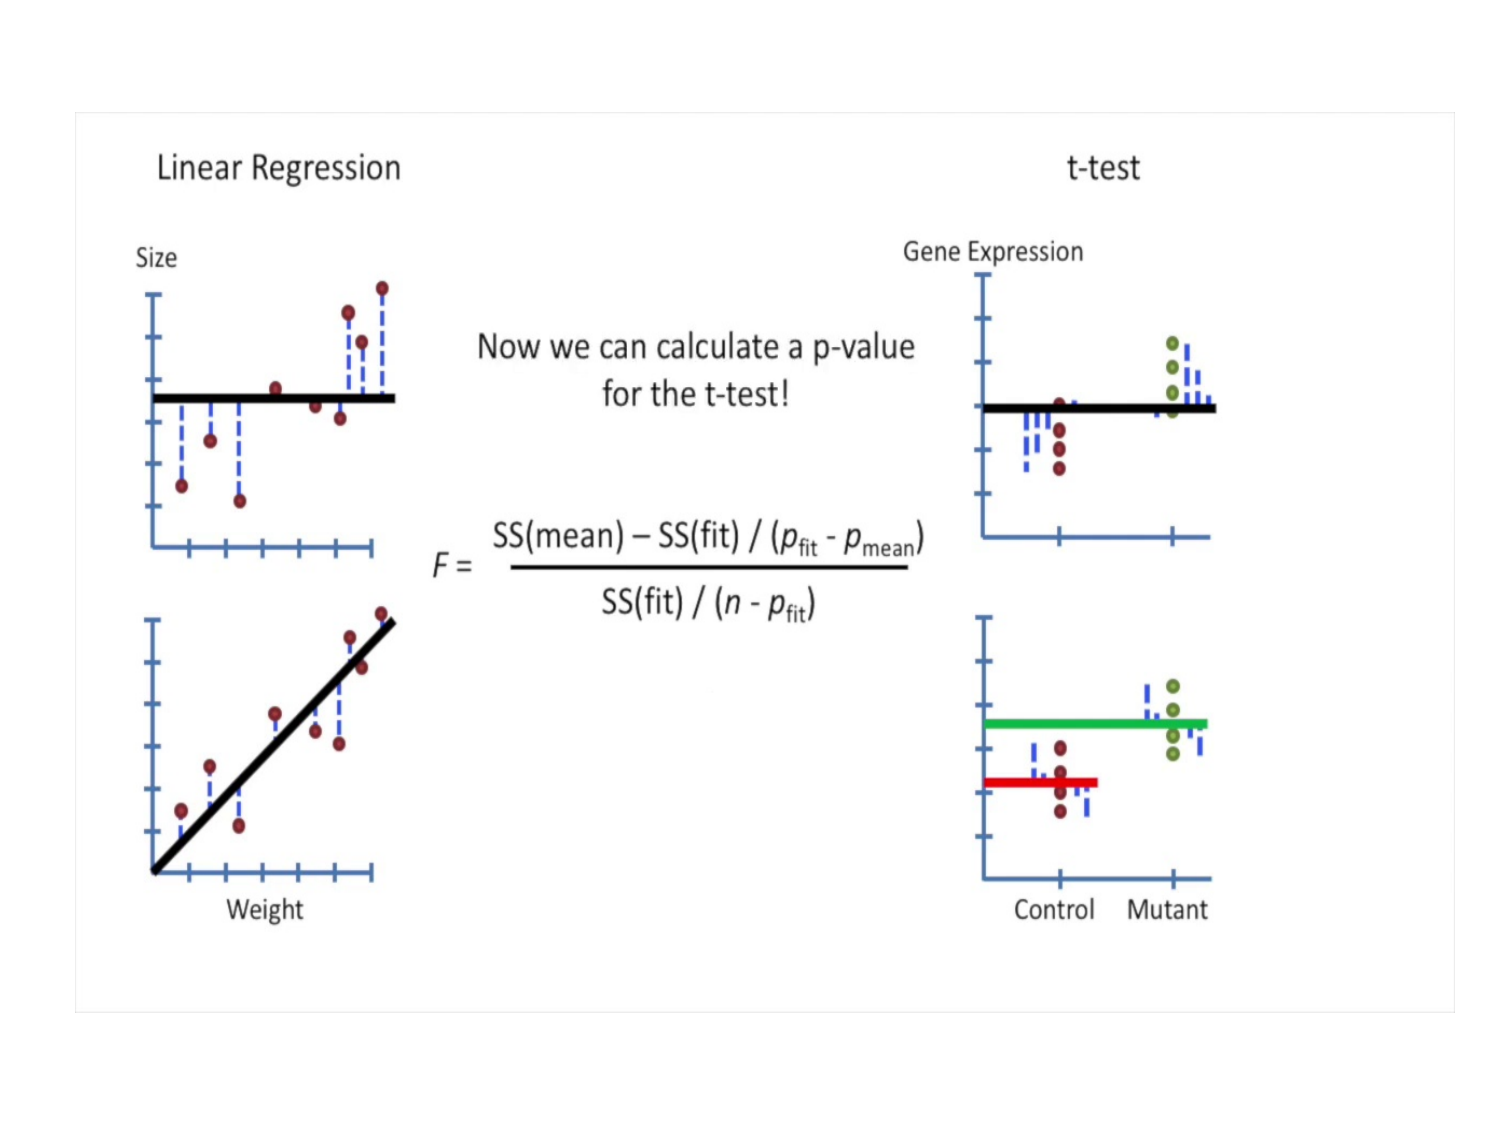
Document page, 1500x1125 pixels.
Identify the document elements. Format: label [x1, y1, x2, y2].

picture [74, 112, 1456, 1013]
